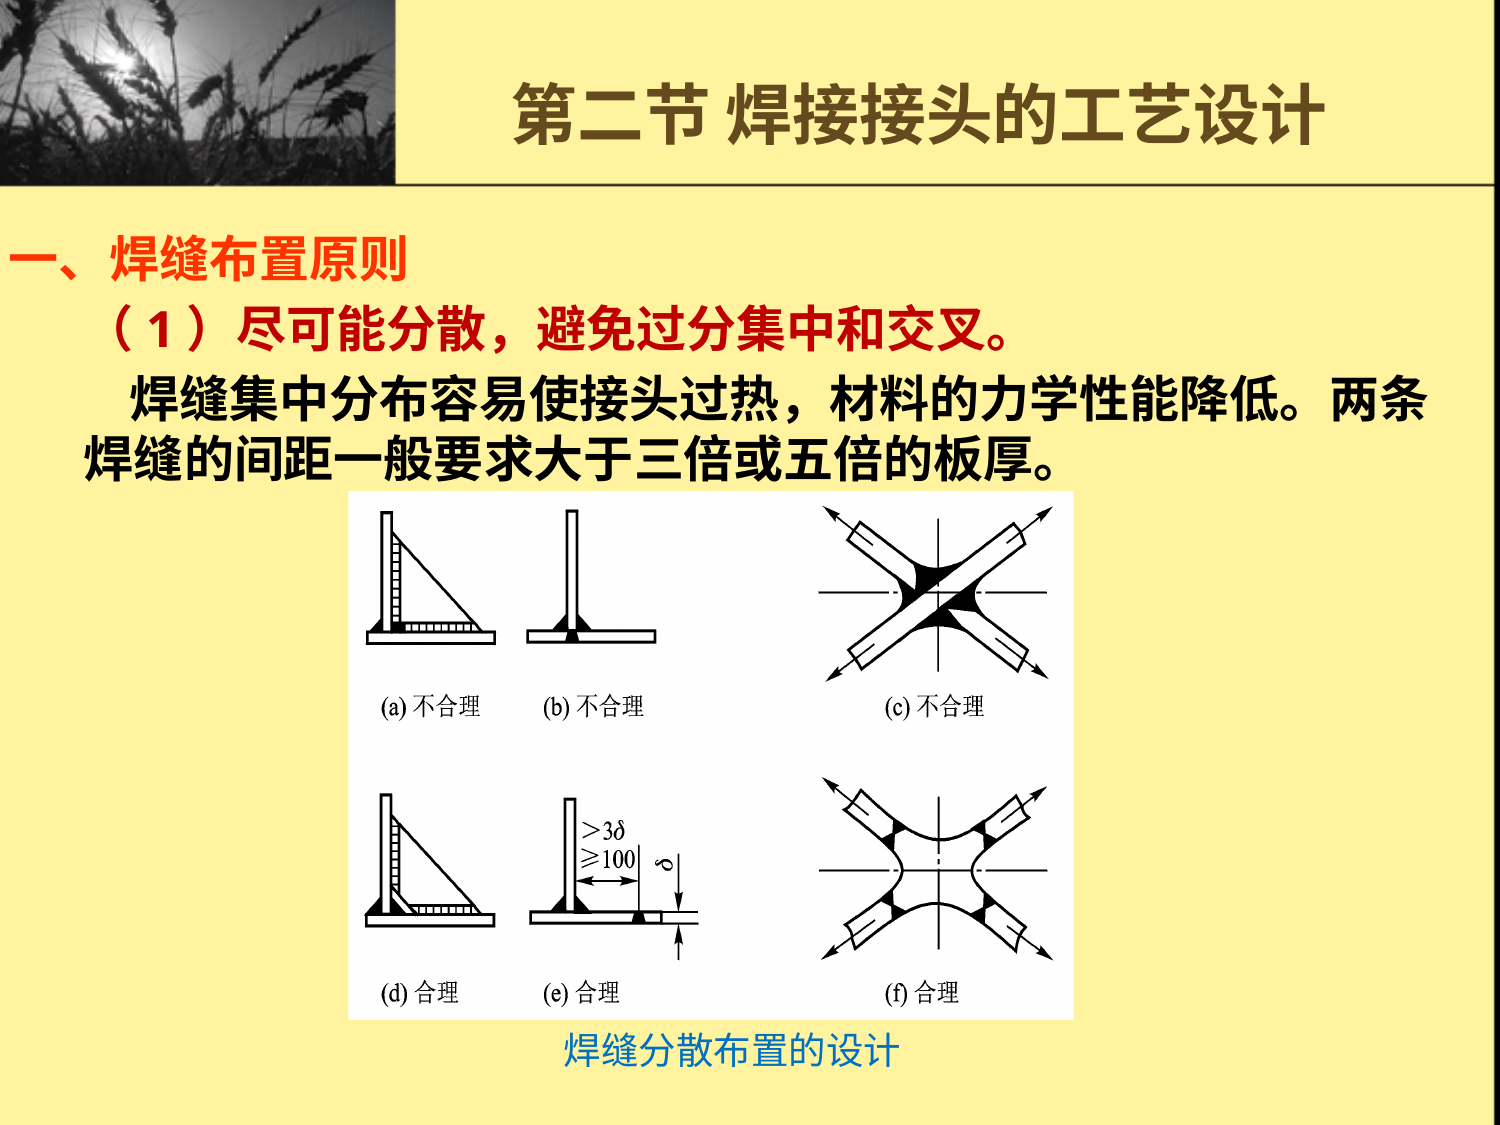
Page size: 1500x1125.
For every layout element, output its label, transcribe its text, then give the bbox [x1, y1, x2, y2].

list 一、焊缝布置原则 （1）尽可能分散，避免过分集中和交叉。 焊缝集中分布容易使接头过热，材料的力学性能降低。两条焊缝的间距一般要求大于三倍或五倍的板厚。 [0, 220, 1459, 622]
title 第二节 焊接接头的工艺设计 [425, 14, 1413, 211]
text_box 焊缝分散布置的设计 [549, 1020, 940, 1080]
picture [0, 0, 1500, 1125]
